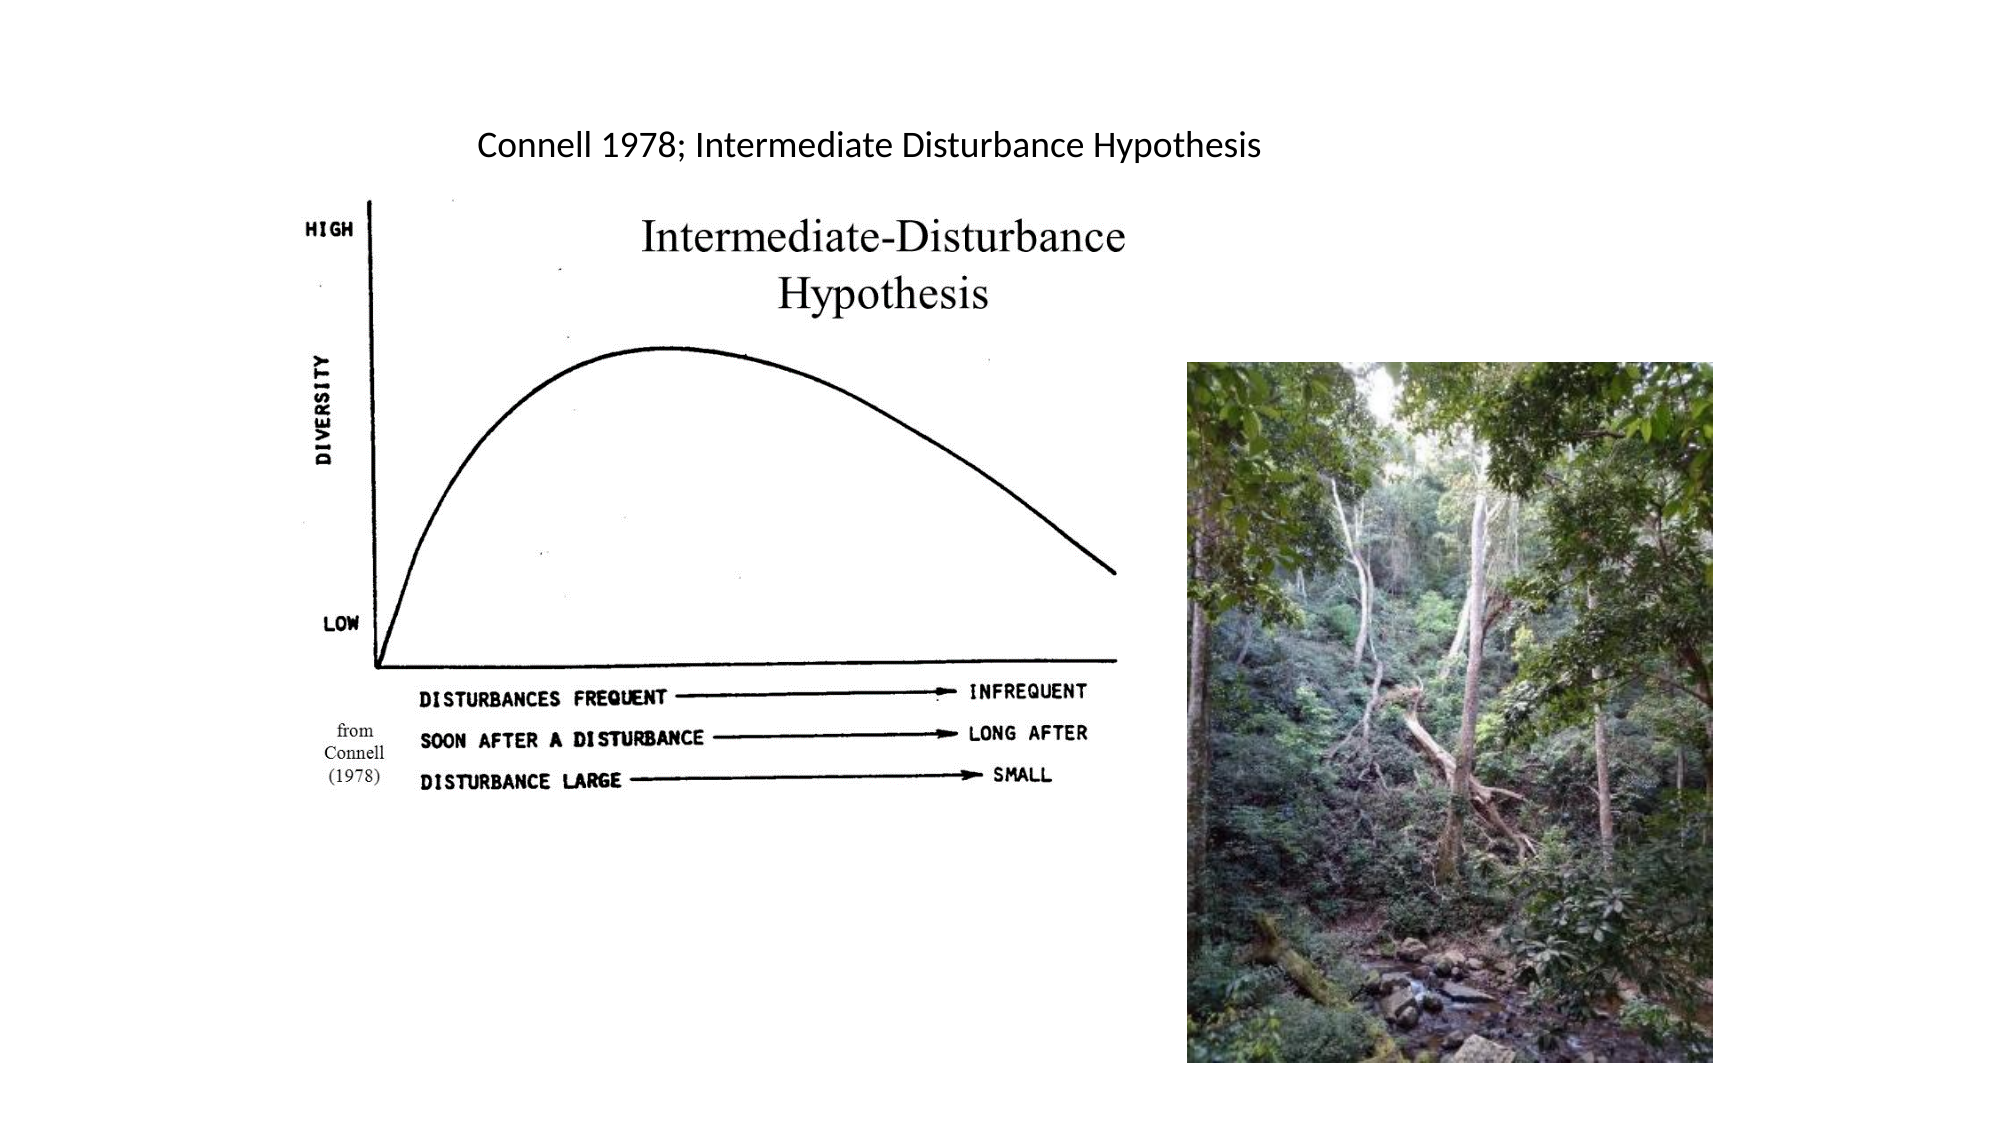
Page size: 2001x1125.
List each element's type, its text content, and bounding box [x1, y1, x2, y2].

text_box Connell 1978; Intermediate Disturbance Hypothesis [462, 112, 1375, 173]
picture [1187, 362, 1713, 1063]
picture [287, 181, 1138, 819]
